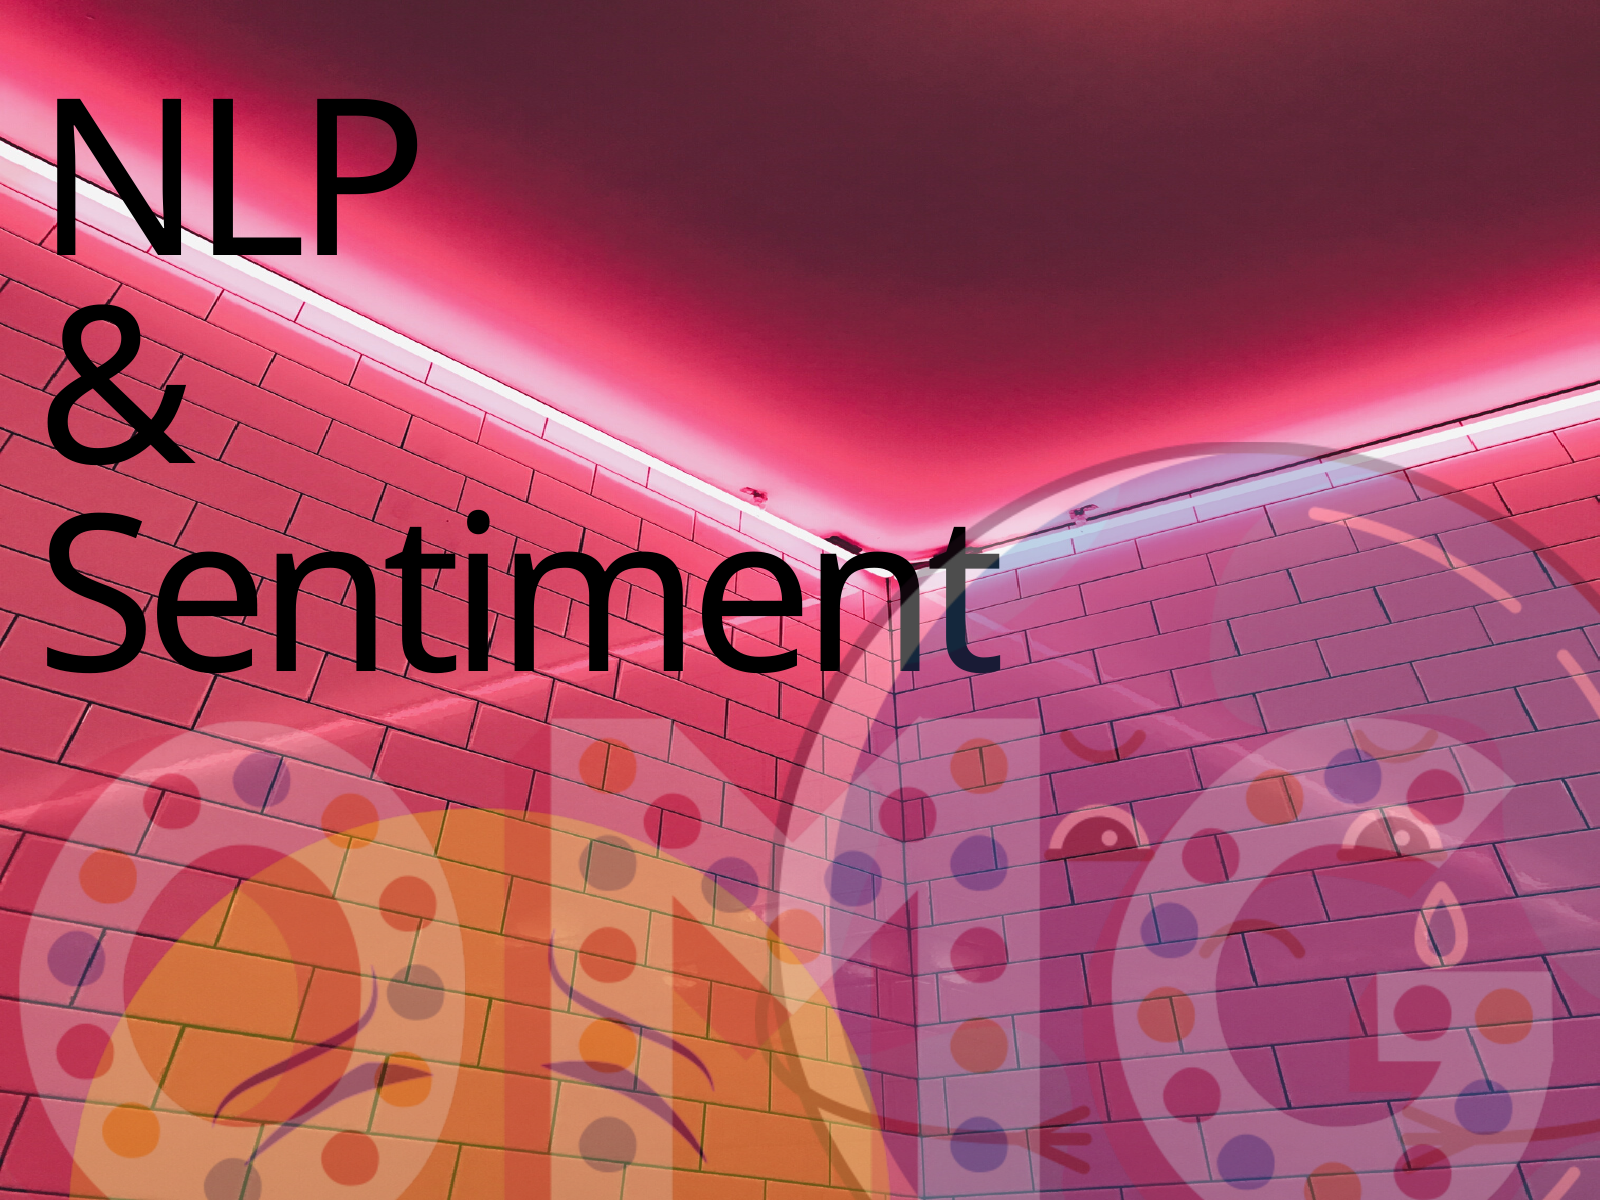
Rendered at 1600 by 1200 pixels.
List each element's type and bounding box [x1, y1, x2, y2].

picture [0, 0, 1600, 1200]
text_box [36, 60, 1275, 715]
